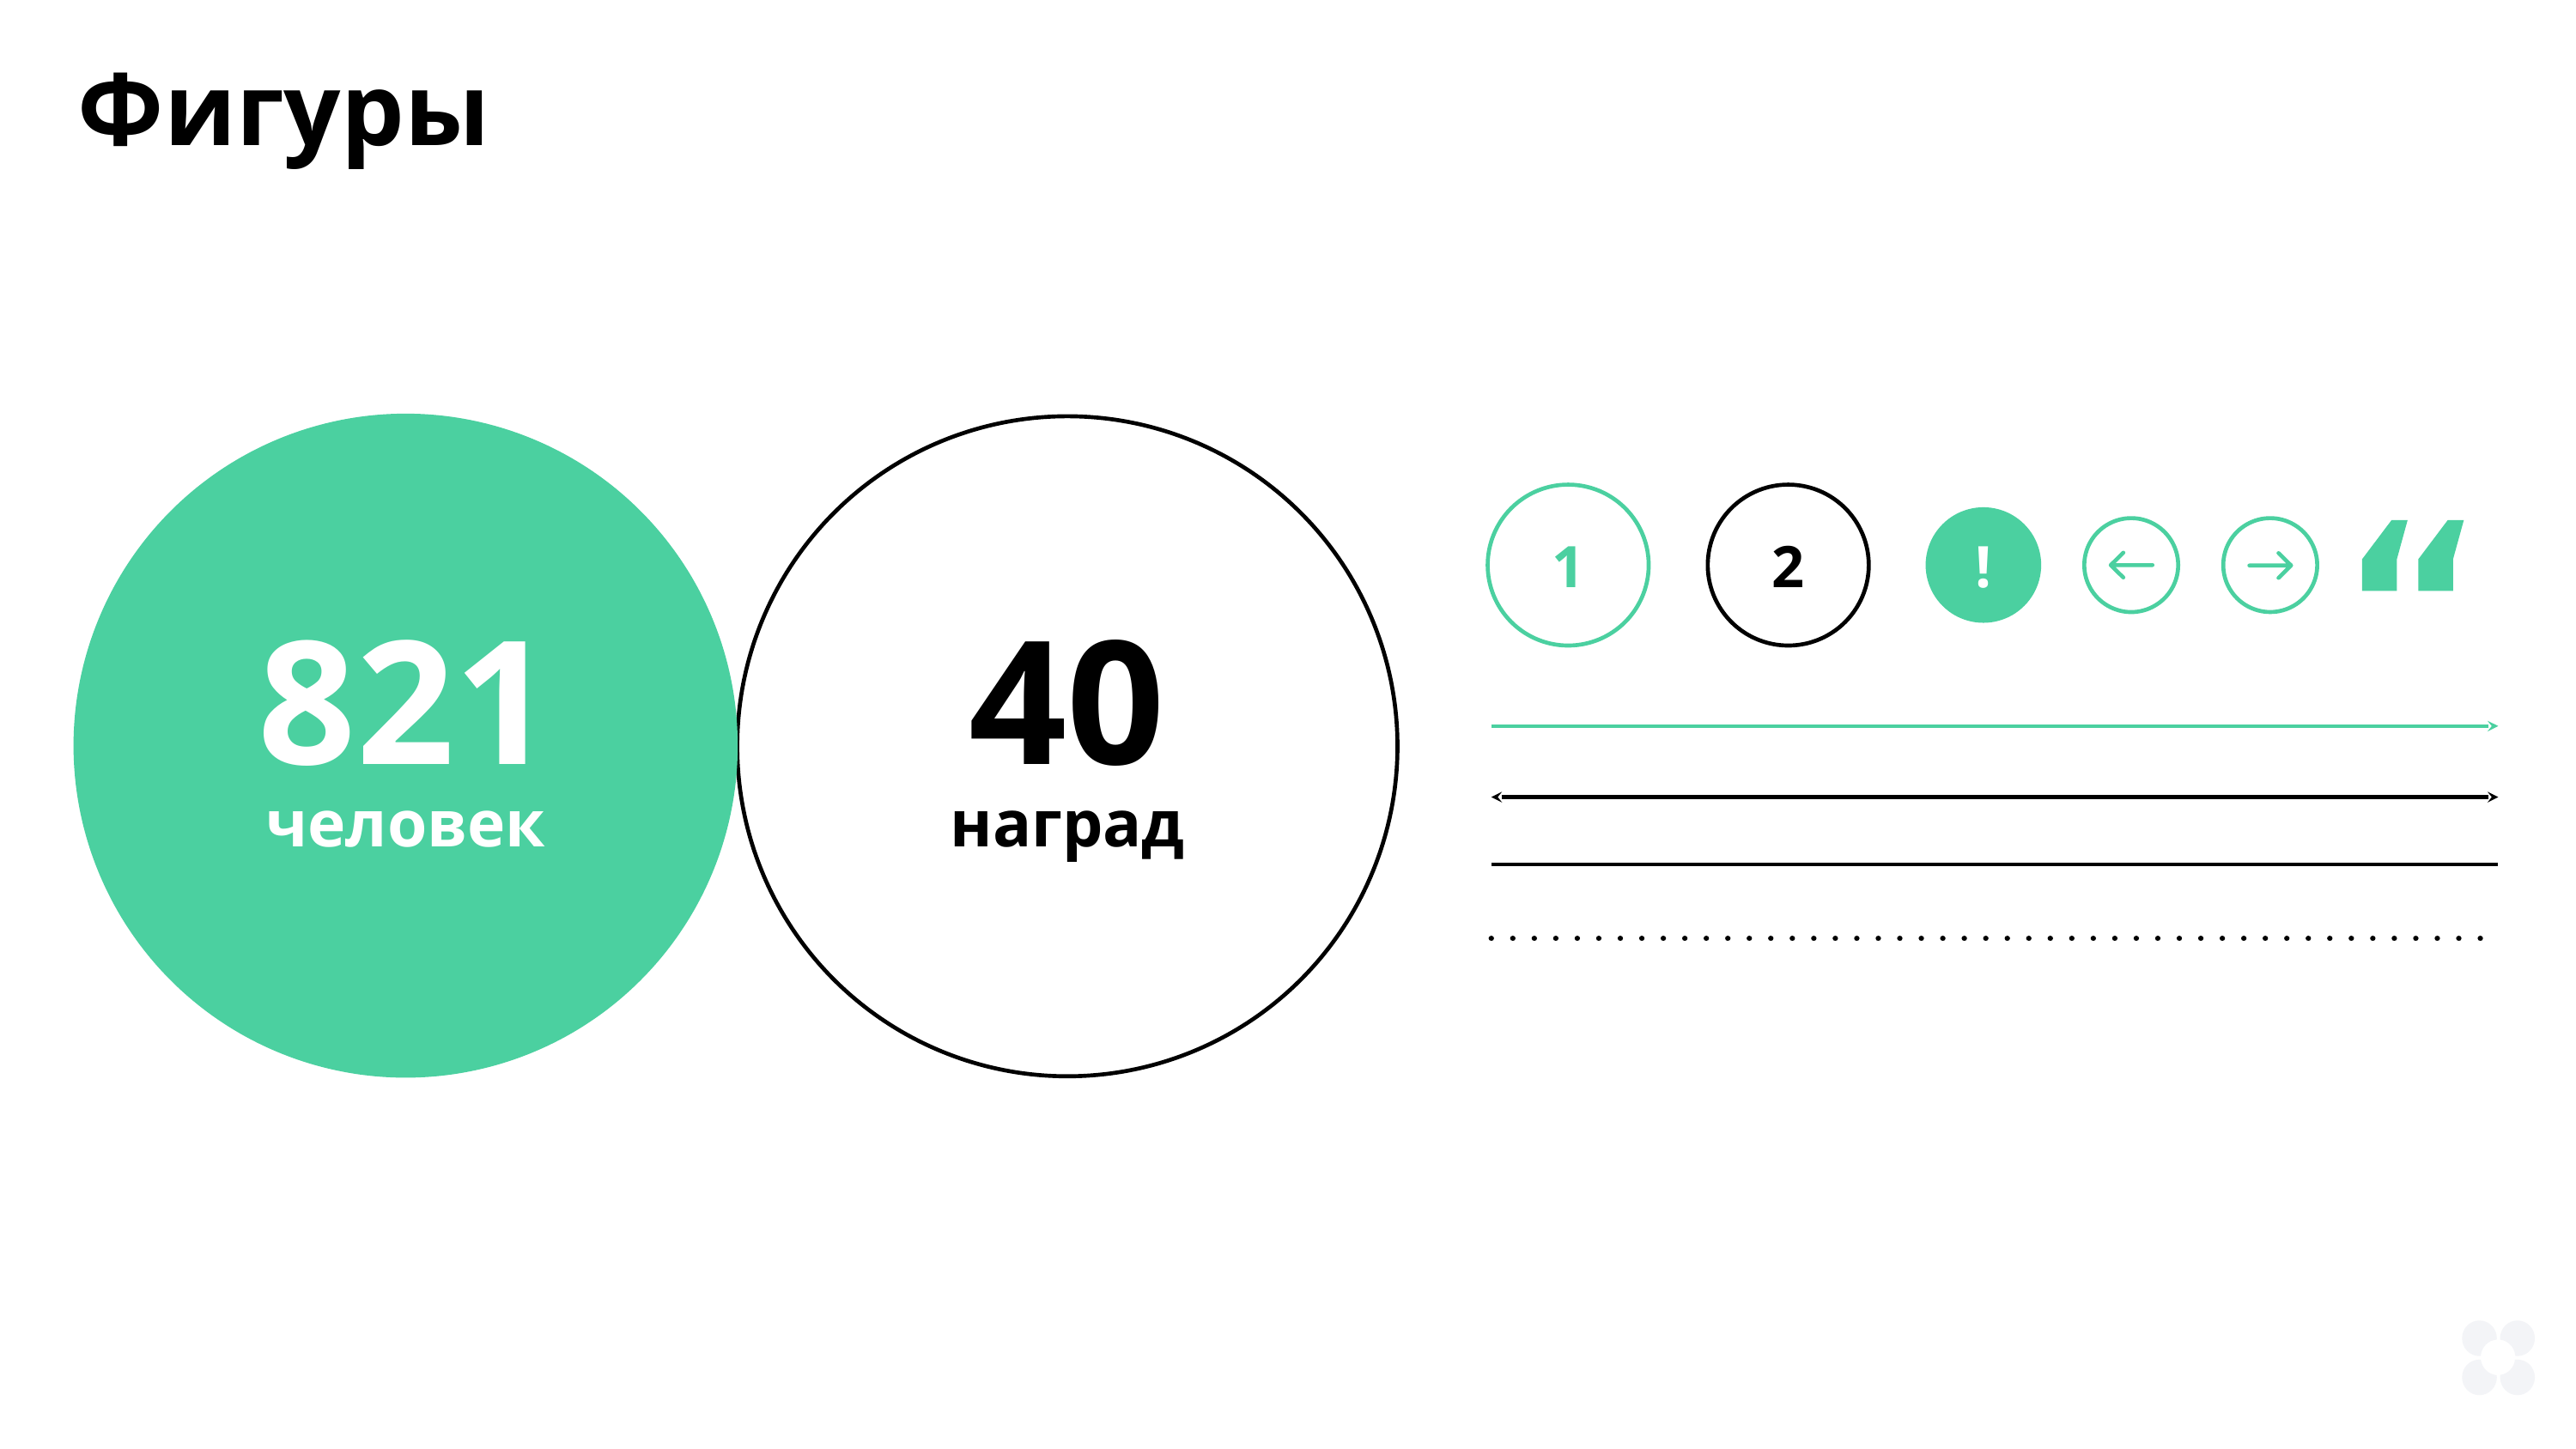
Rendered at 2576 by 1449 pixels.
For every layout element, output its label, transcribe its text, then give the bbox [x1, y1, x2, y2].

text_box [2361, 519, 2408, 591]
text_box ! [1927, 509, 2039, 621]
text_box Фигуры [77, 69, 2089, 278]
text_box 40 наград [737, 415, 1398, 1076]
text_box [2418, 519, 2464, 591]
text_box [2222, 518, 2318, 613]
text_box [2084, 518, 2178, 613]
text_box 2 [1707, 484, 1869, 646]
text_box 1 [1487, 484, 1649, 646]
text_box 821 человек [75, 415, 736, 1076]
